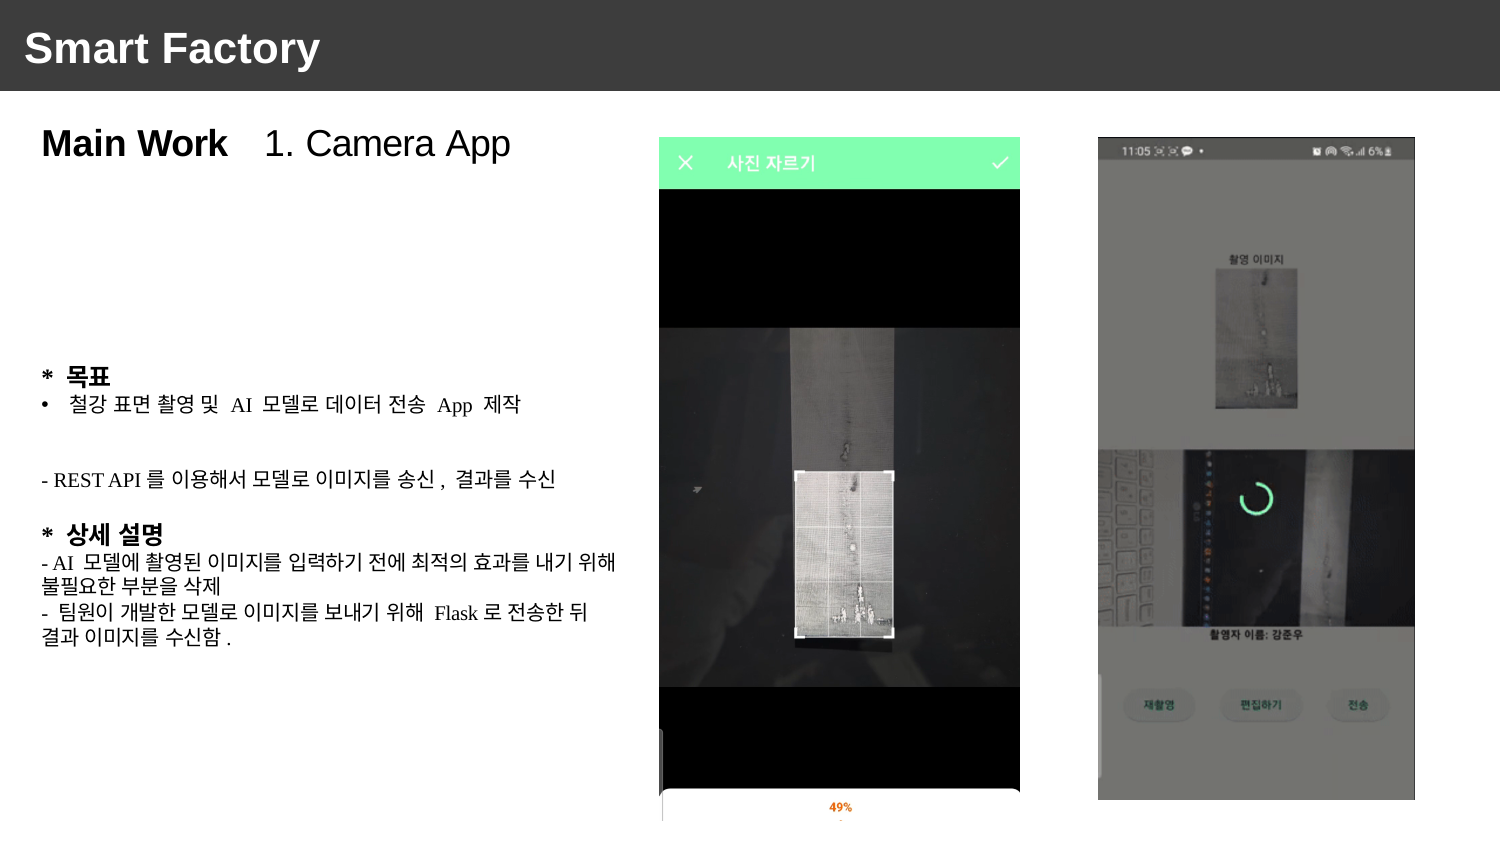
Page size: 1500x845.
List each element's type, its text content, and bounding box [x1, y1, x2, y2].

text_box 1. Camera App [262, 116, 525, 164]
picture [659, 136, 1020, 821]
text_box Main Work [39, 116, 230, 164]
title Smart Factory [22, 17, 324, 161]
picture [1098, 136, 1415, 801]
text_box * 목표 철강 표면 촬영 및 AI 모델로 데이터 전송 App 제작 - REST API를 이용해서 모델로 이미지를 송신, 결과를 수신 * 상세 설명 - AI 모델에 촬영된 이미지를 입력하기 전에 최적의 효과를 내기 위해 불필요한 부분을 삭제 - 팀원이 개발한 모델로 이미지를 보내기 위해 Flask로 전송한 뒤 결과 이미지를 수신함. [39, 359, 626, 650]
